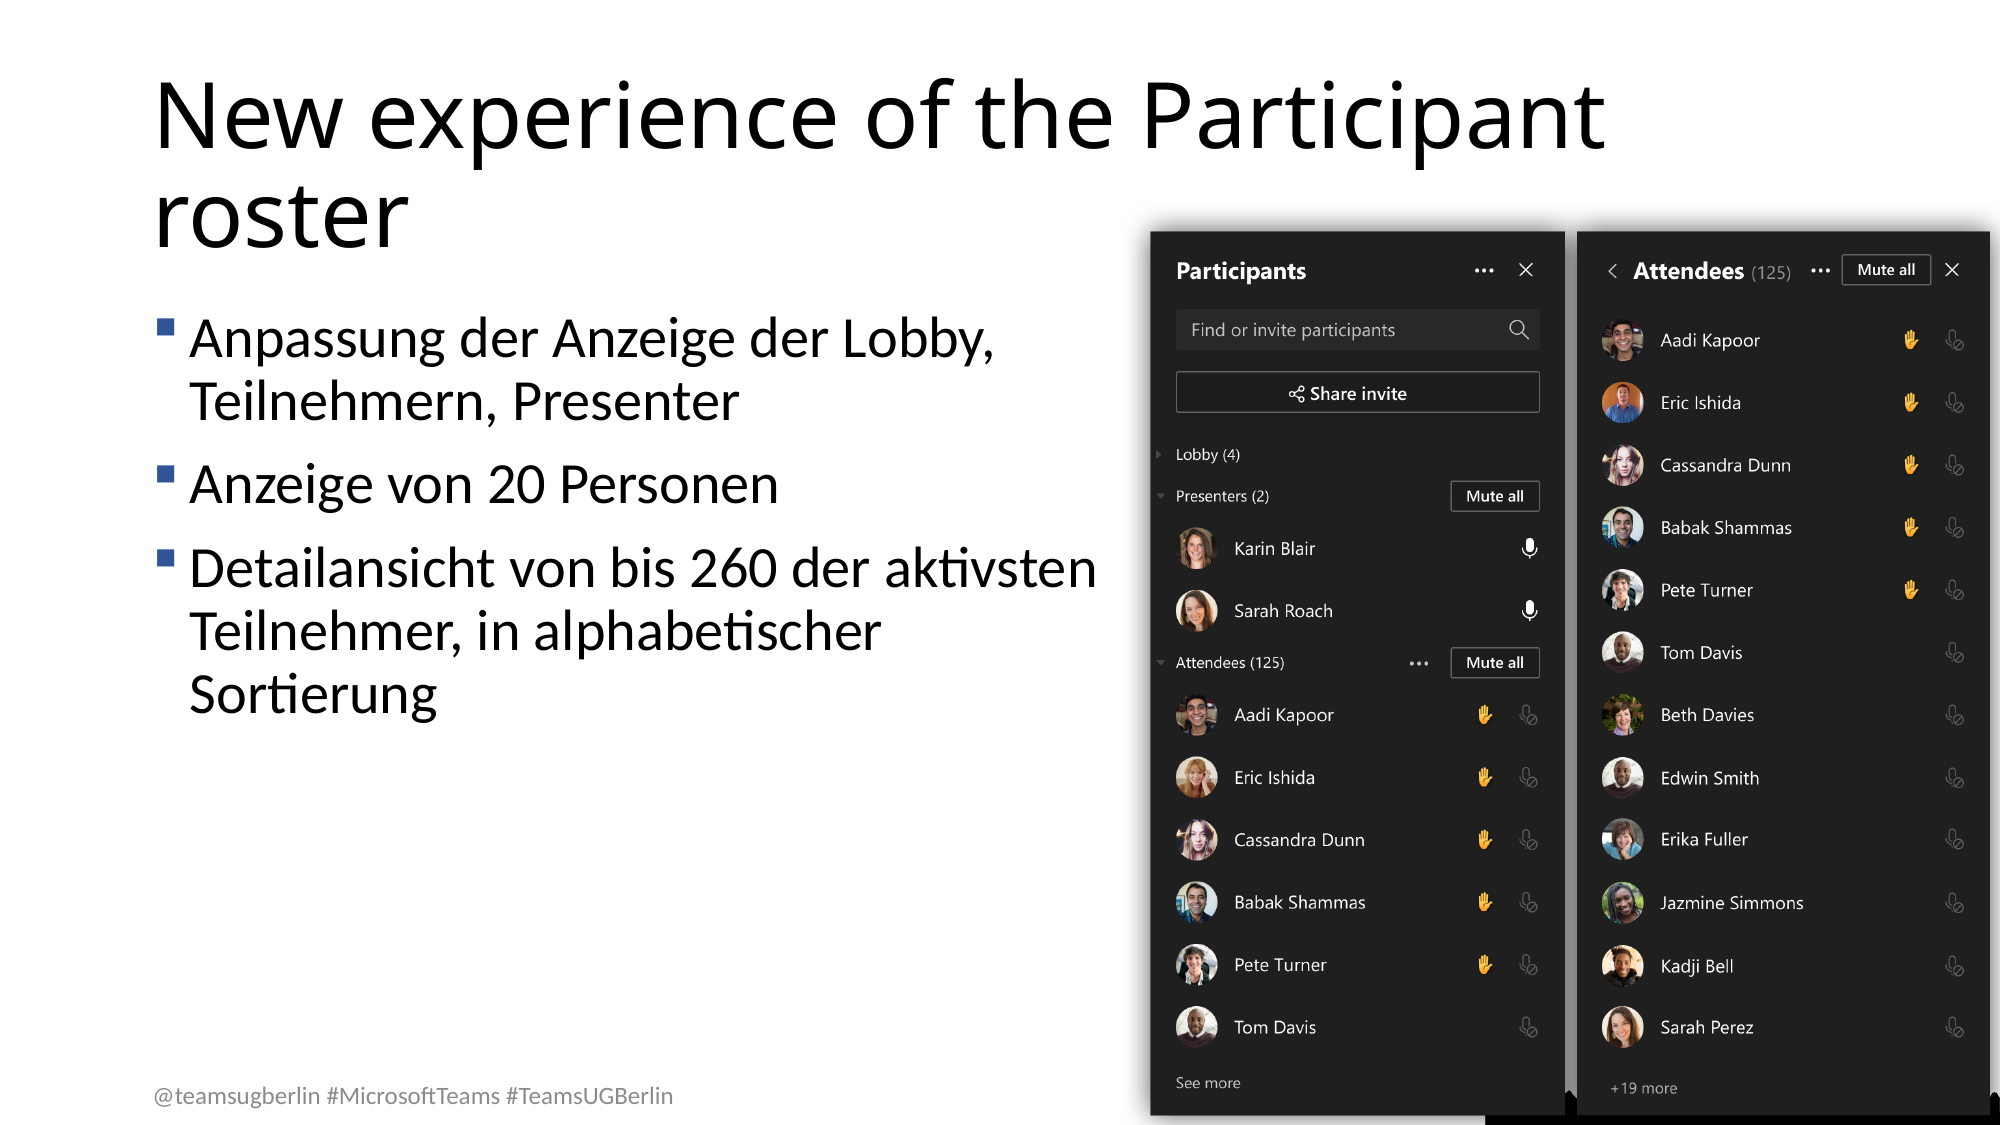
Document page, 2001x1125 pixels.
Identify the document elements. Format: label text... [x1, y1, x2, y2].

picture [1137, 220, 2000, 1125]
list Anpassung der Anzeige der Lobby, Teilnehmern, Presenter Anzeige von 20 Personen Detailansicht von bis 260 der aktivsten Teilnehmer, in alphabetischer Sortierung [137, 299, 1114, 1014]
title New experience of the Participant roster [137, 59, 1863, 278]
